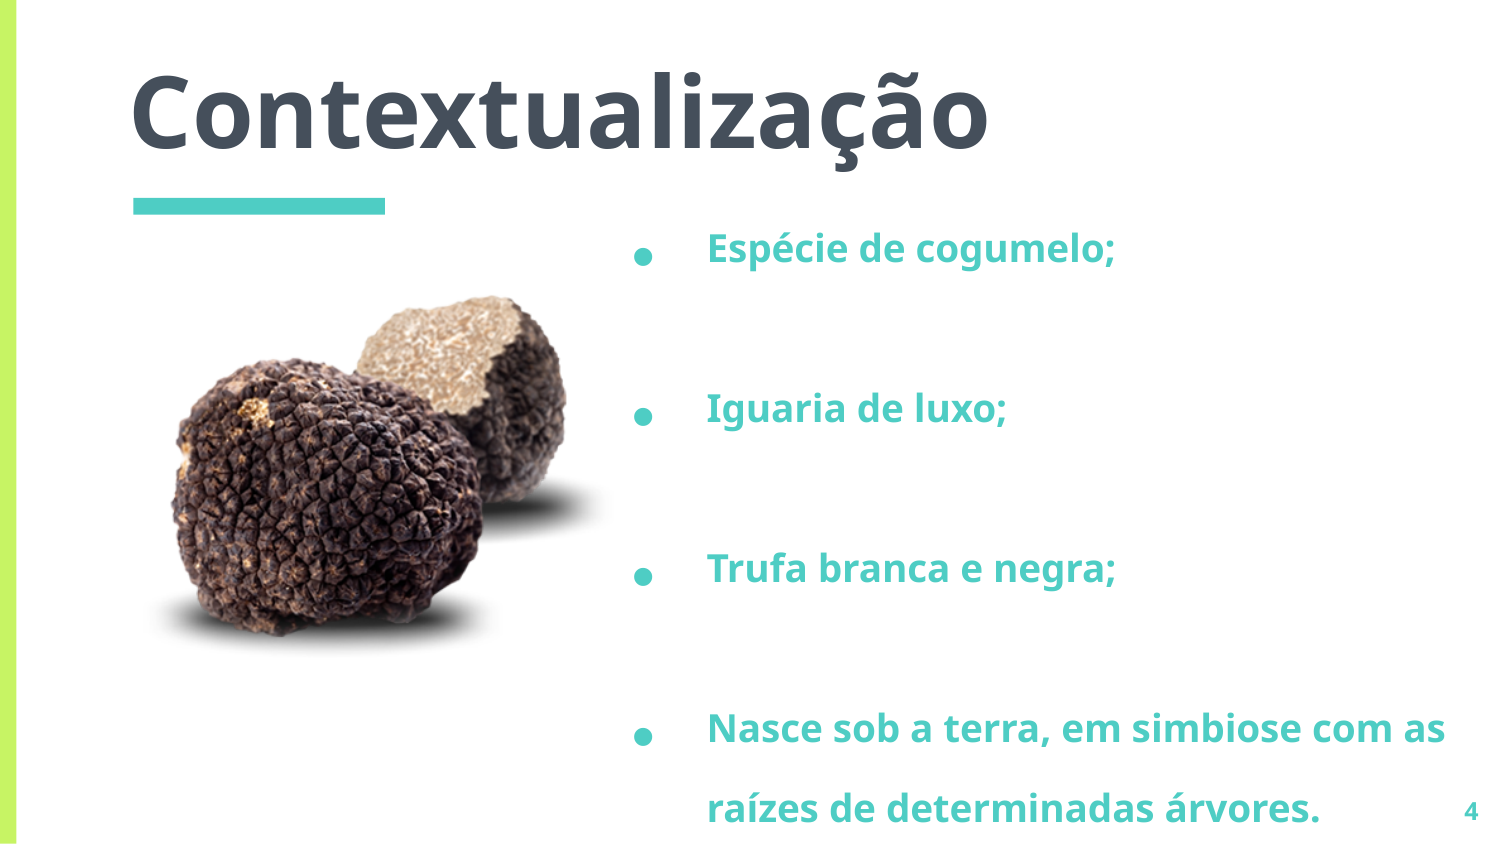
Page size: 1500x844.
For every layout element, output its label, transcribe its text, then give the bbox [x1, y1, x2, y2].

text_box Espécie de cogumelo; Iguaria de luxo; Trufa branca e negra; Nasce sob a terra, em simbiose com as raízes de determinadas árvores. [616, 208, 1467, 844]
picture [6, 98, 726, 819]
title Contextualização [729, 103, 1387, 184]
slide_number 4 [1467, 780, 1494, 832]
